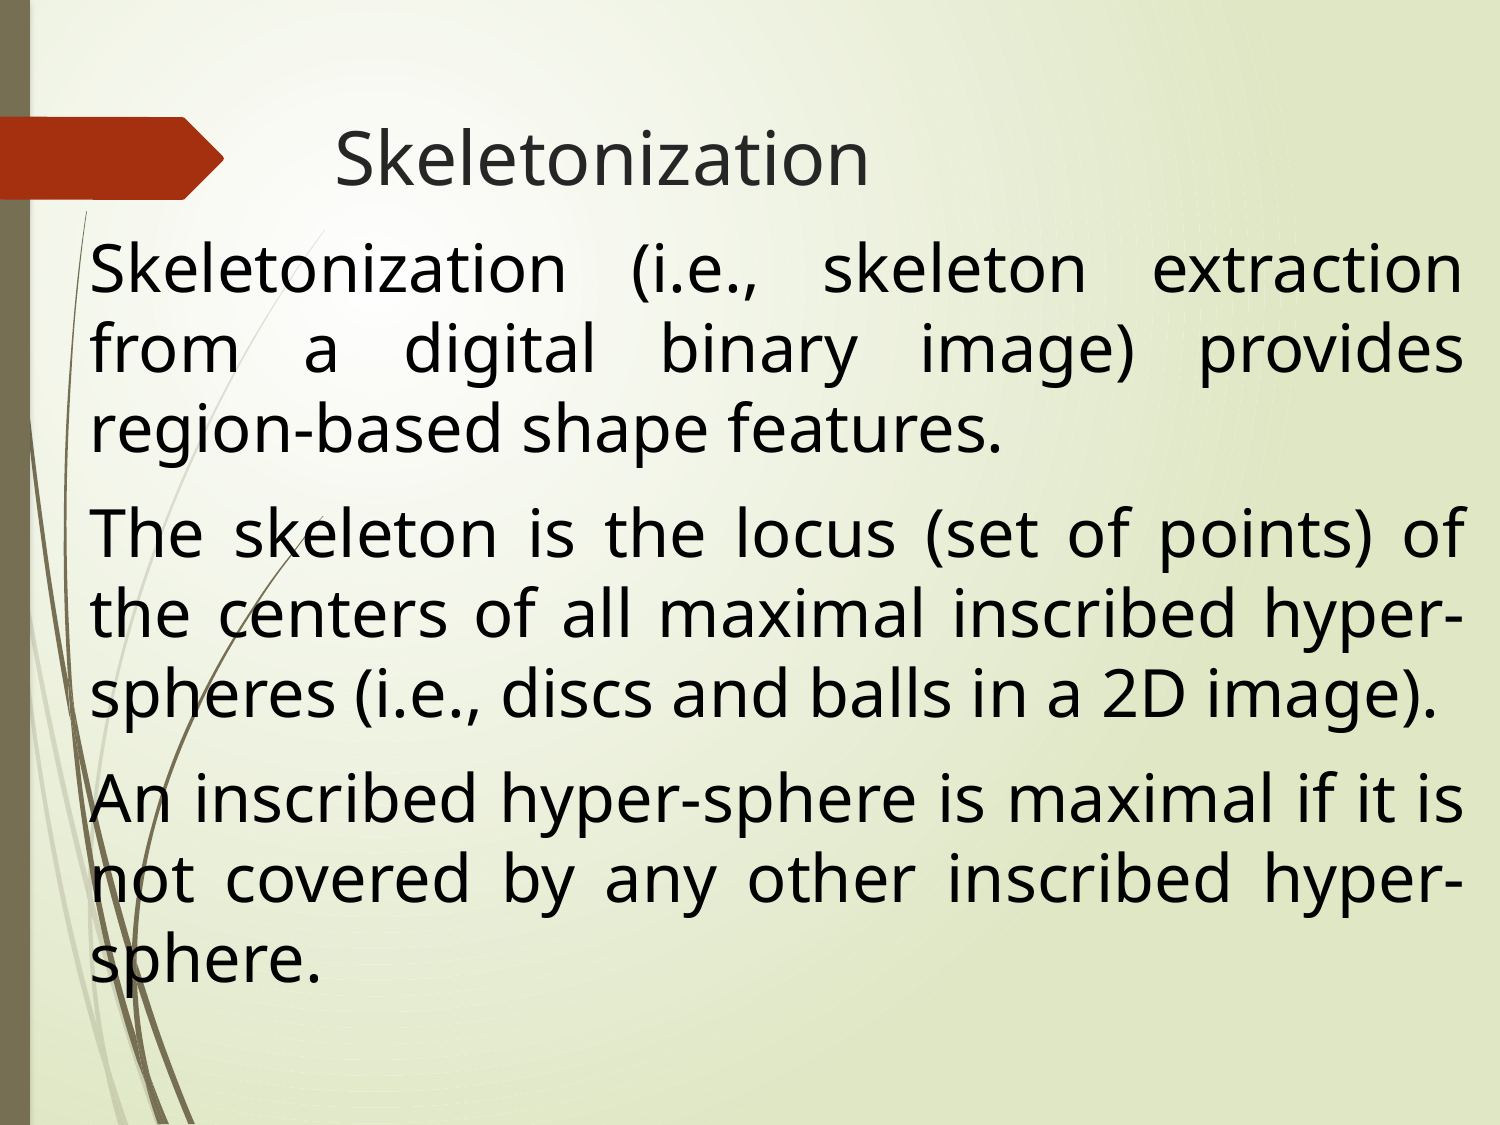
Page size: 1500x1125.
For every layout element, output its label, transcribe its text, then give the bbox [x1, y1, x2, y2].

title Skeletonization [319, 102, 1400, 218]
text_box Skeletonization (i.e., skeleton extraction from a digital binary image) provides region-based shape features. The skeleton is the locus (set of points) of the centers of all maximal inscribed hyper-spheres (i.e., discs and balls in a 2D image). An inscribed hyper-sphere is maximal if it is not covered by any other inscribed hyper-sphere. [74, 218, 1482, 1089]
